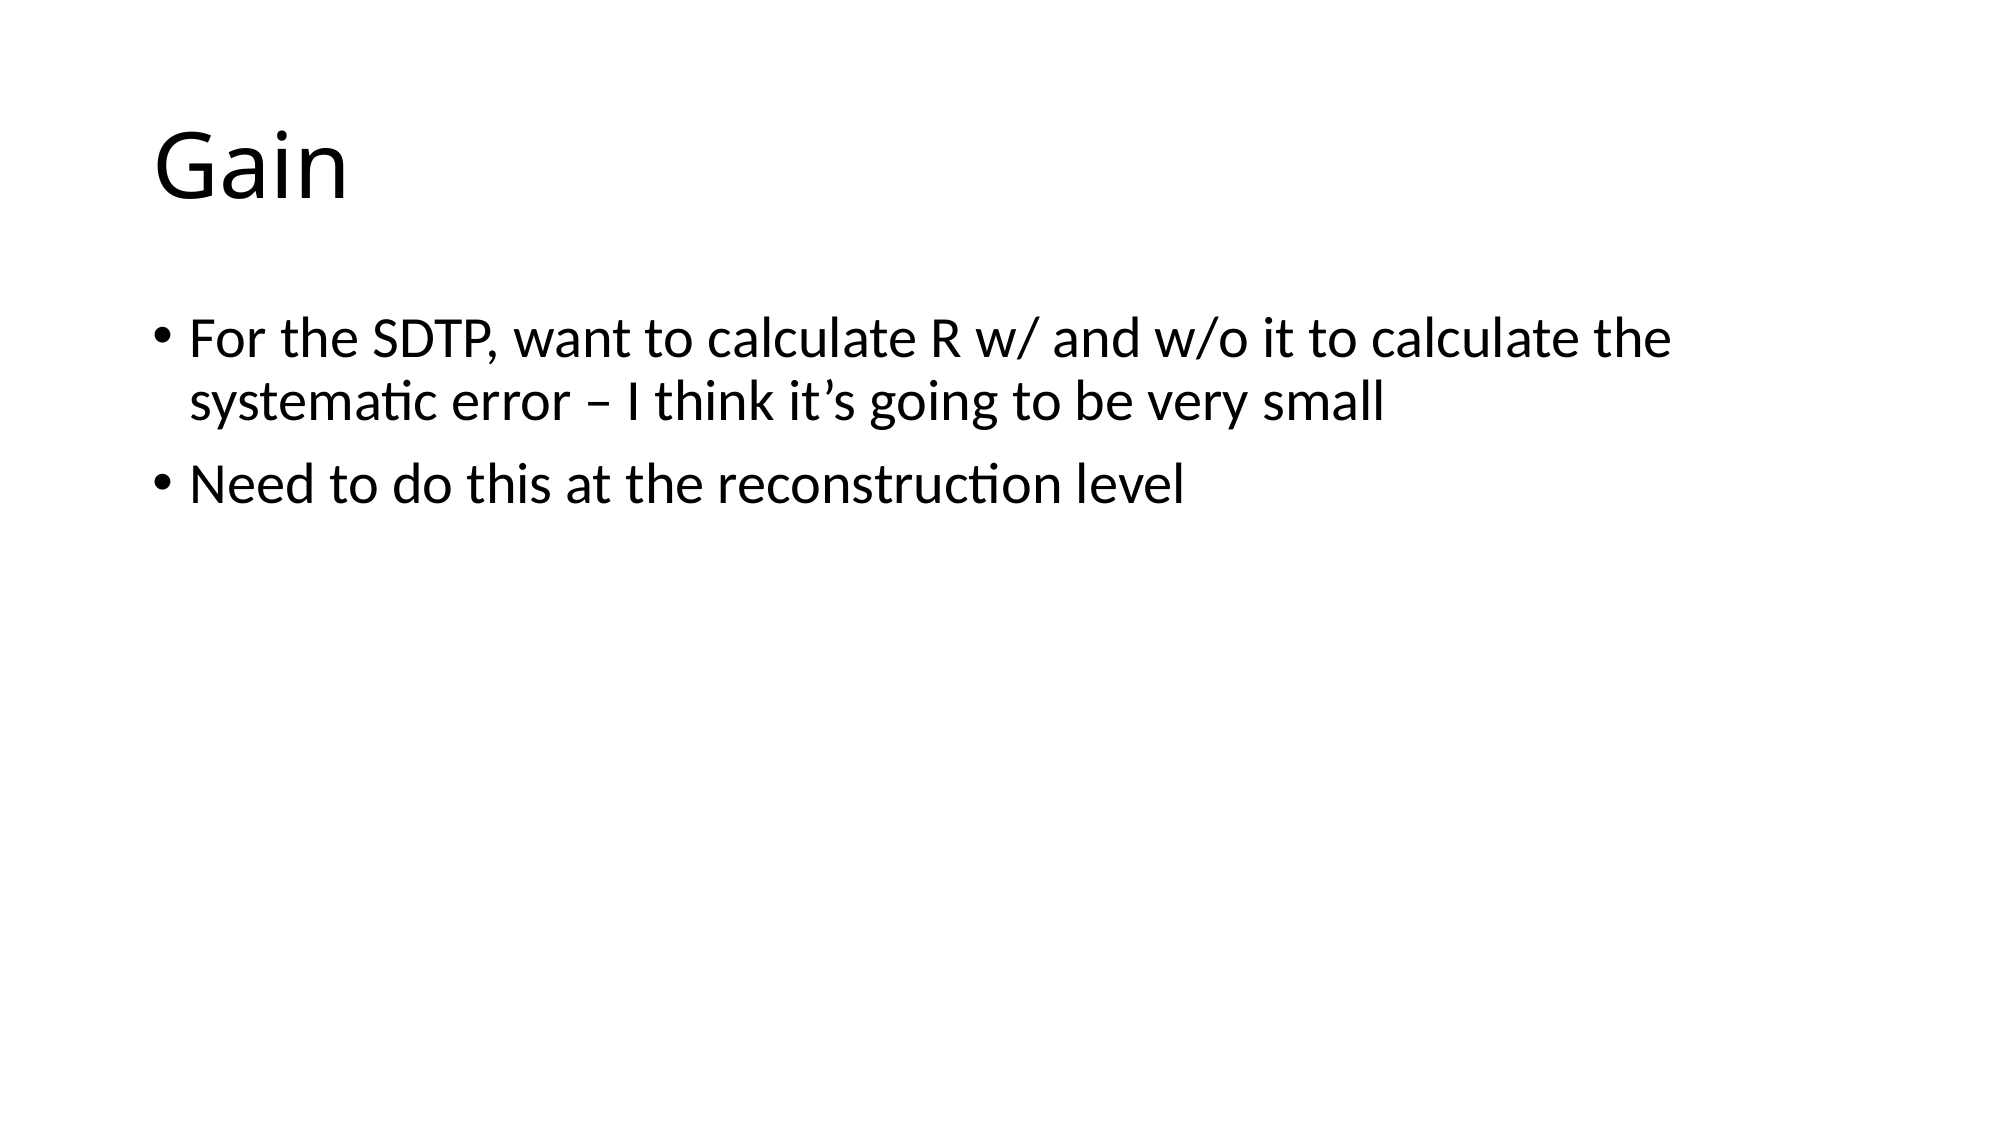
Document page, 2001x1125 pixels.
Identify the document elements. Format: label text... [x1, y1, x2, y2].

list For the SDTP, want to calculate R w/ and w/o it to calculate the systematic error – I think it’s going to be very small Need to do this at the reconstruction level [137, 299, 1863, 1014]
title Gain [137, 59, 1863, 278]
